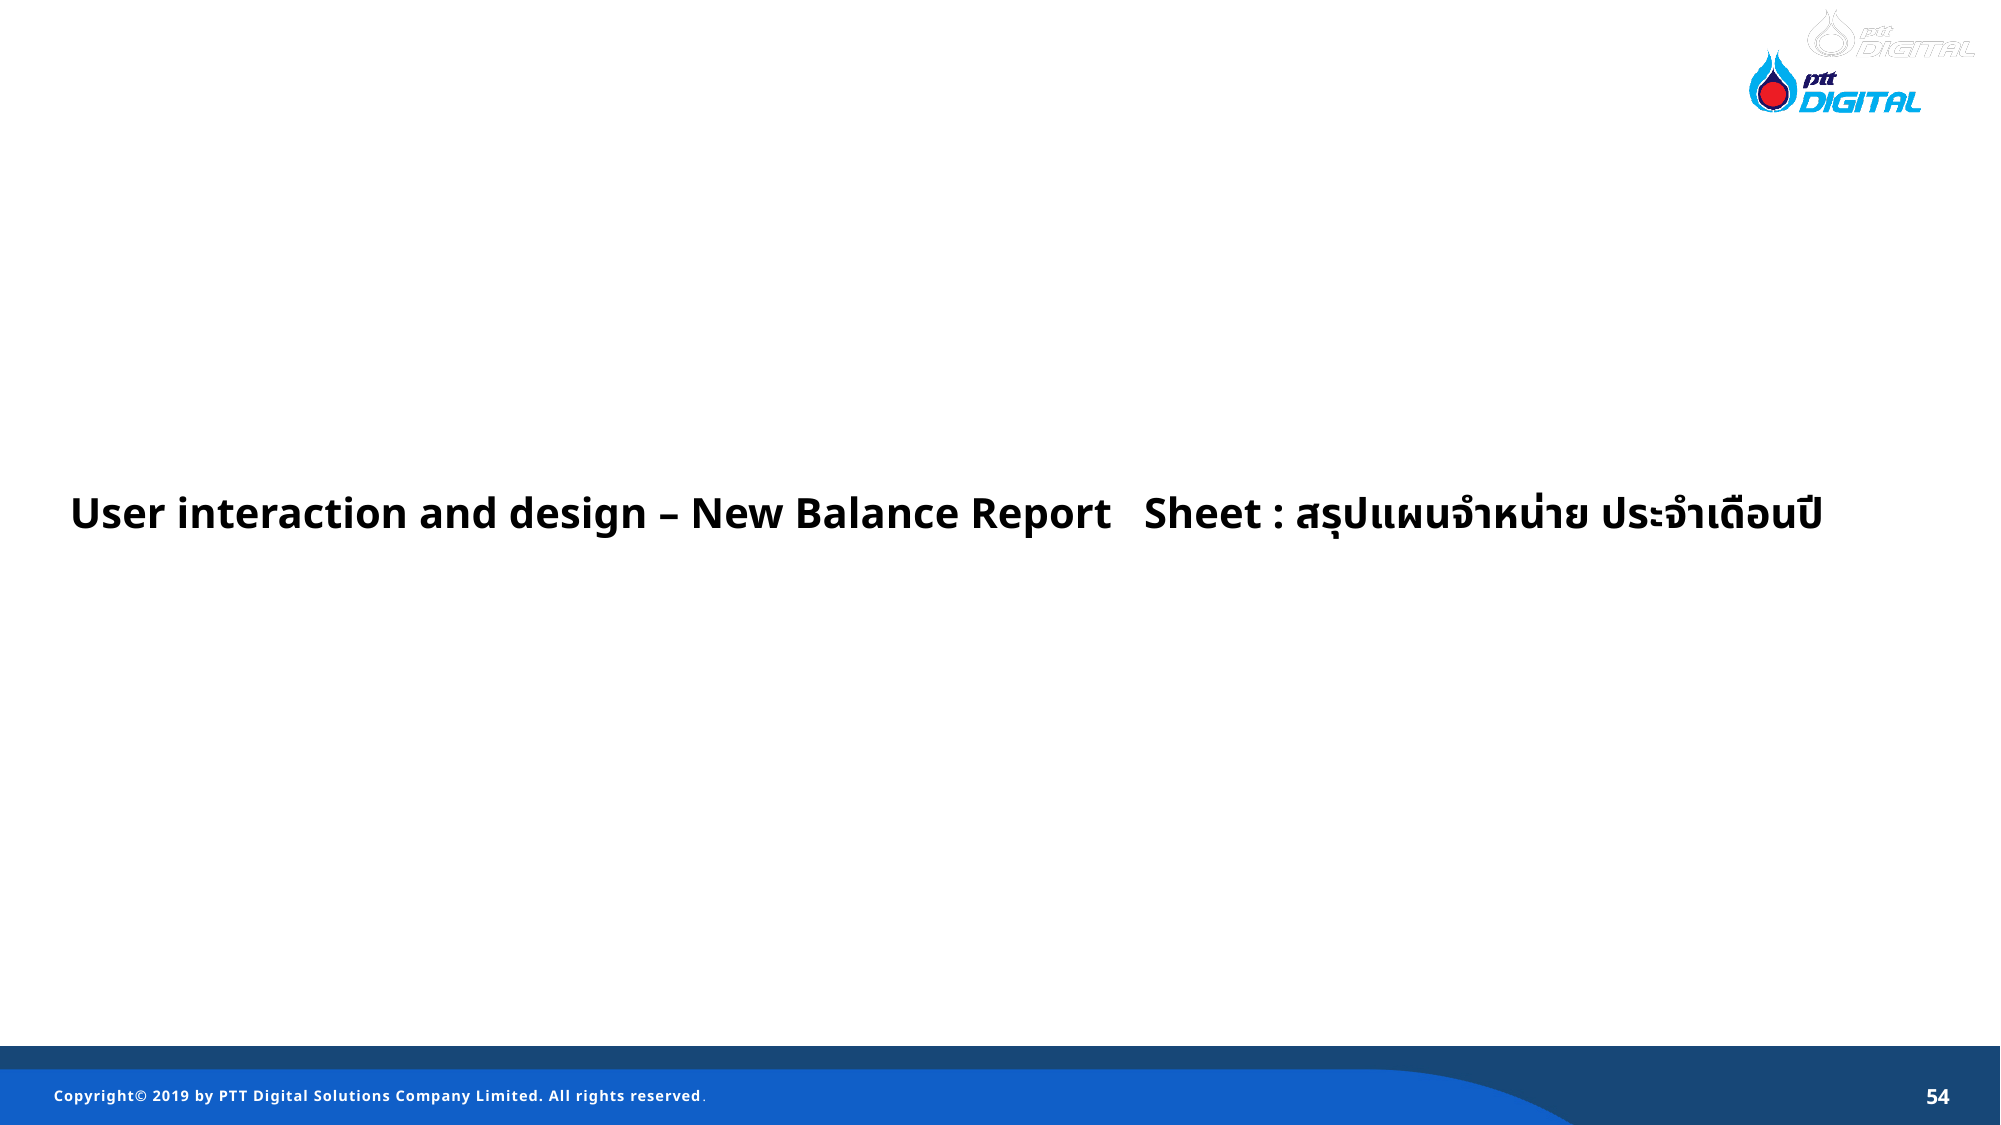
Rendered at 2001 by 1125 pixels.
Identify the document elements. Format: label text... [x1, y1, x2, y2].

slide_number 54 [1891, 1076, 1985, 1119]
picture [0, 1046, 2000, 1125]
text_box User interaction and design – New Balance Report Sheet : สรุปแผนจำหน่าย ประจำเดือนปี [54, 479, 1945, 539]
picture [1744, 0, 1977, 135]
